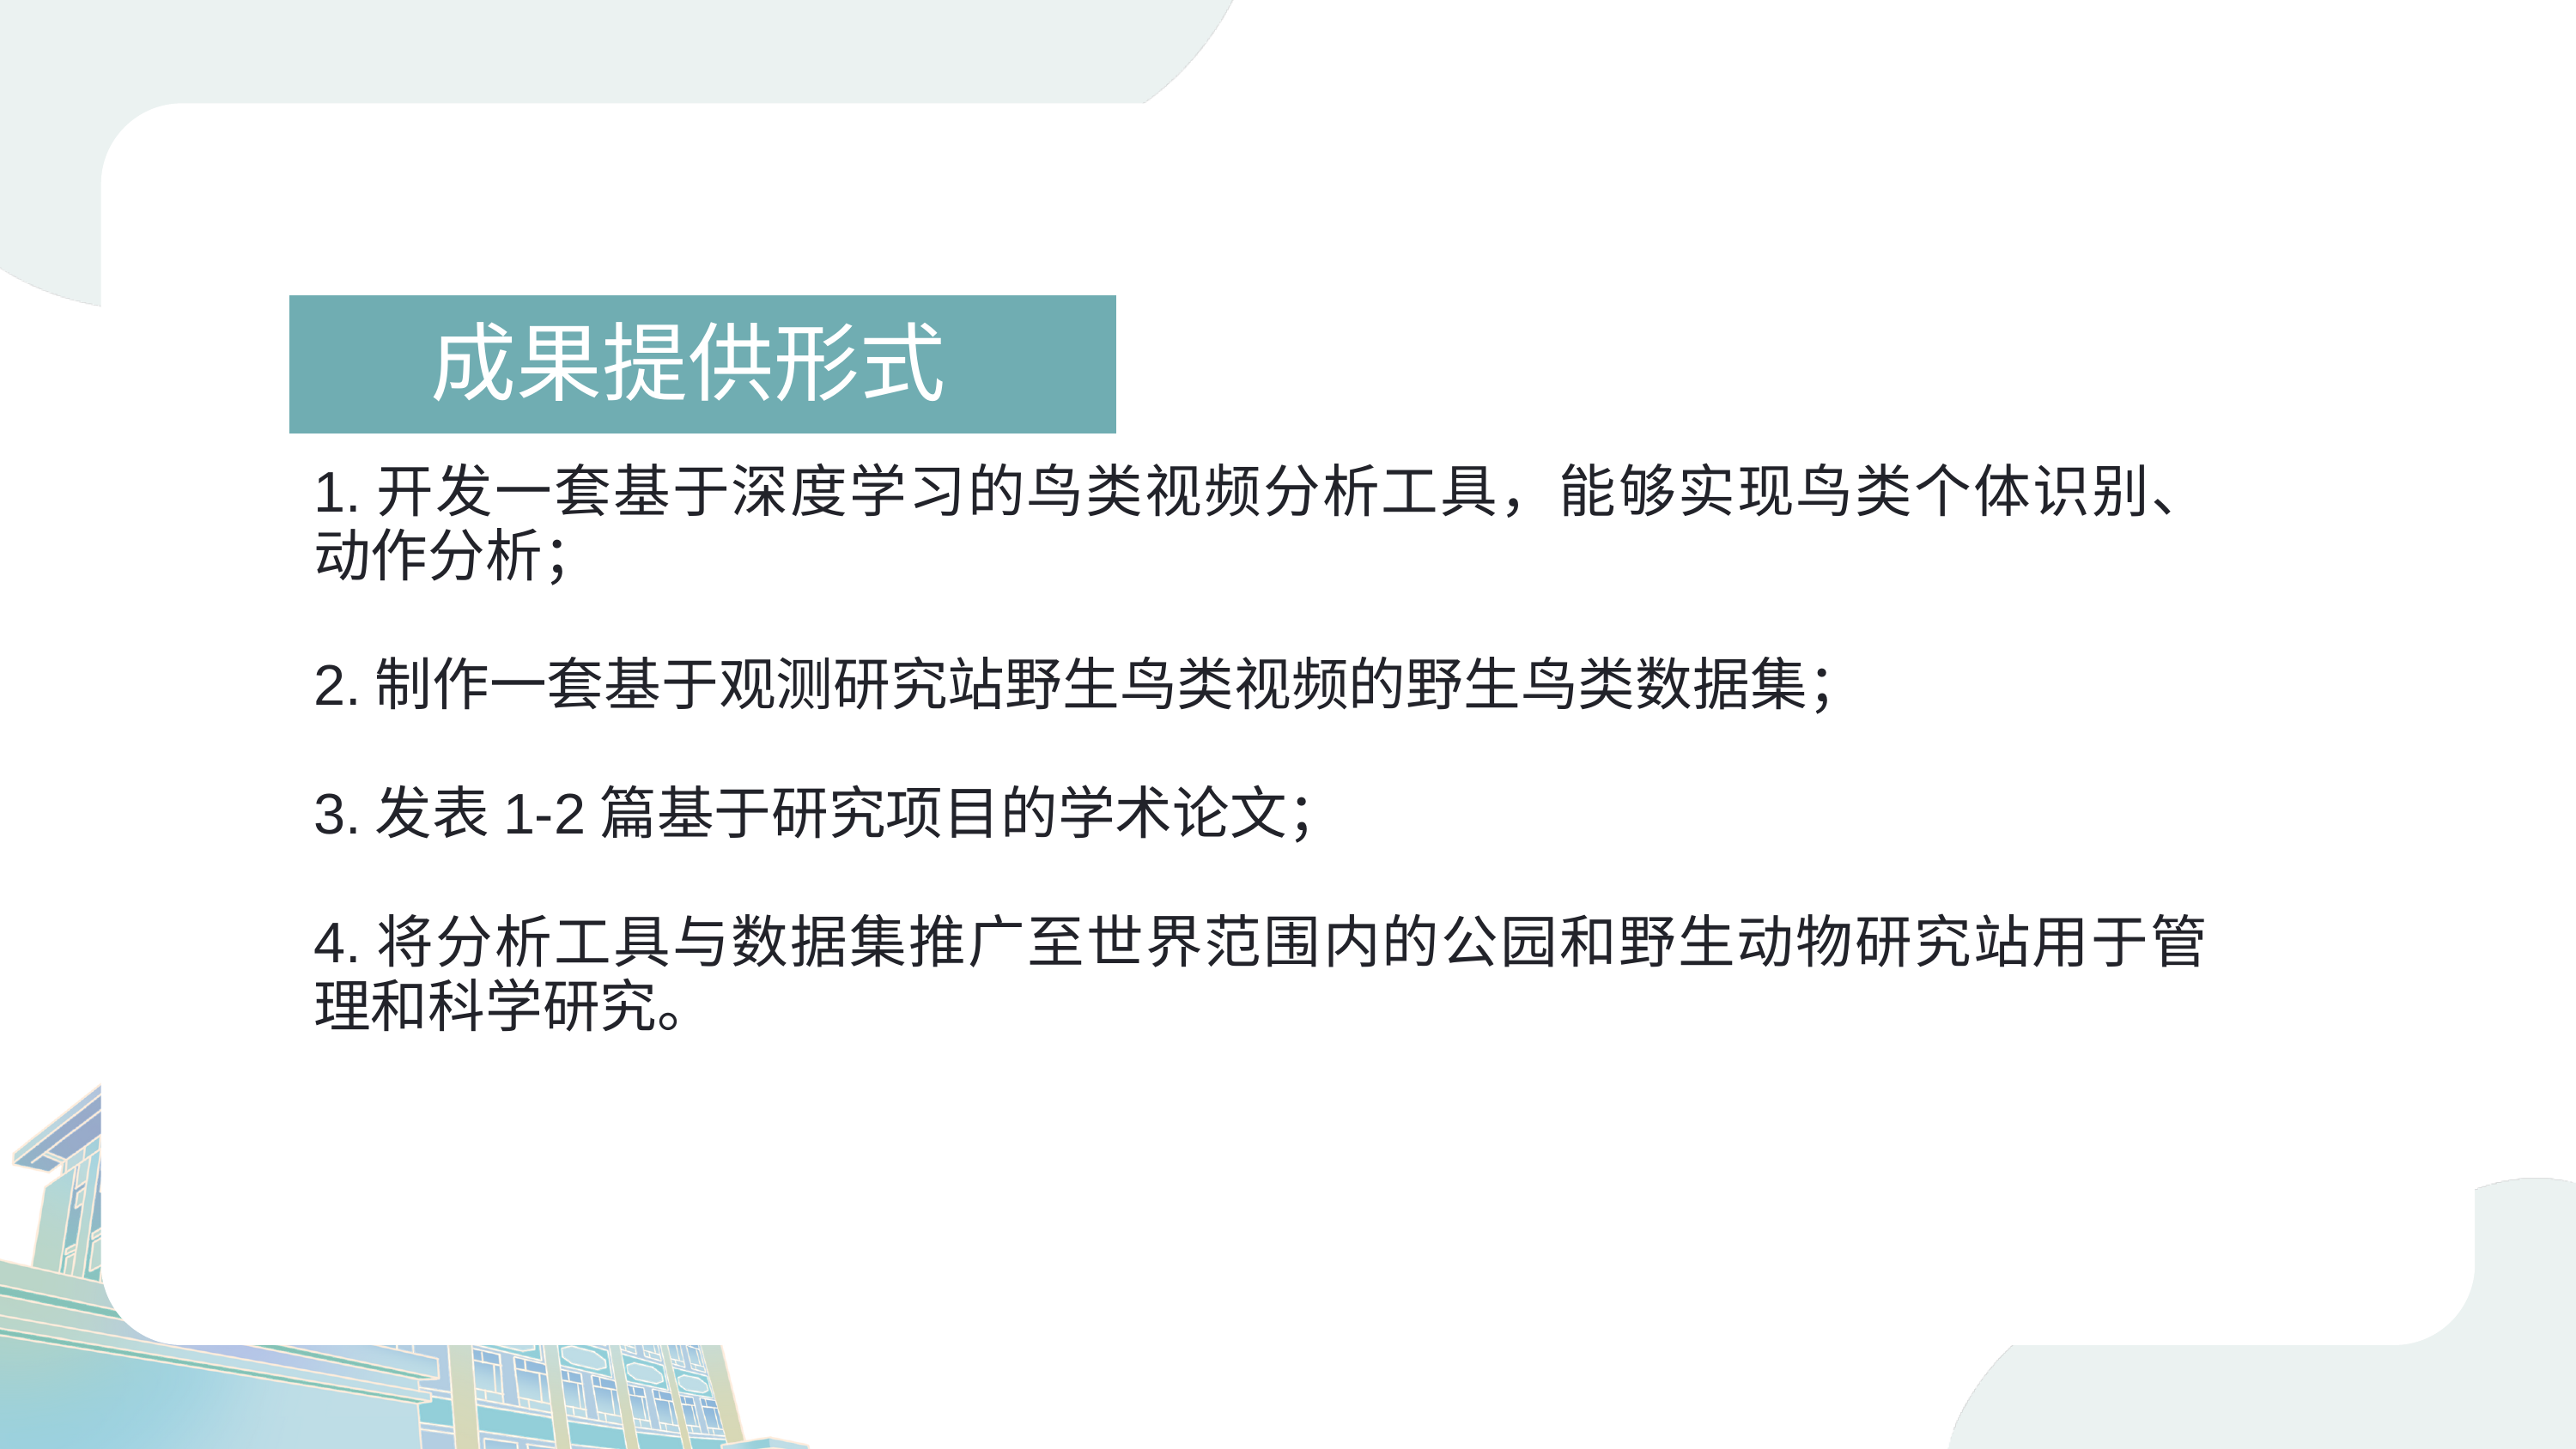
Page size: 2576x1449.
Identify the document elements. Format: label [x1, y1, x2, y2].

picture [0, 911, 852, 1449]
text_box [289, 294, 2208, 1104]
text_box [100, 103, 2476, 1345]
